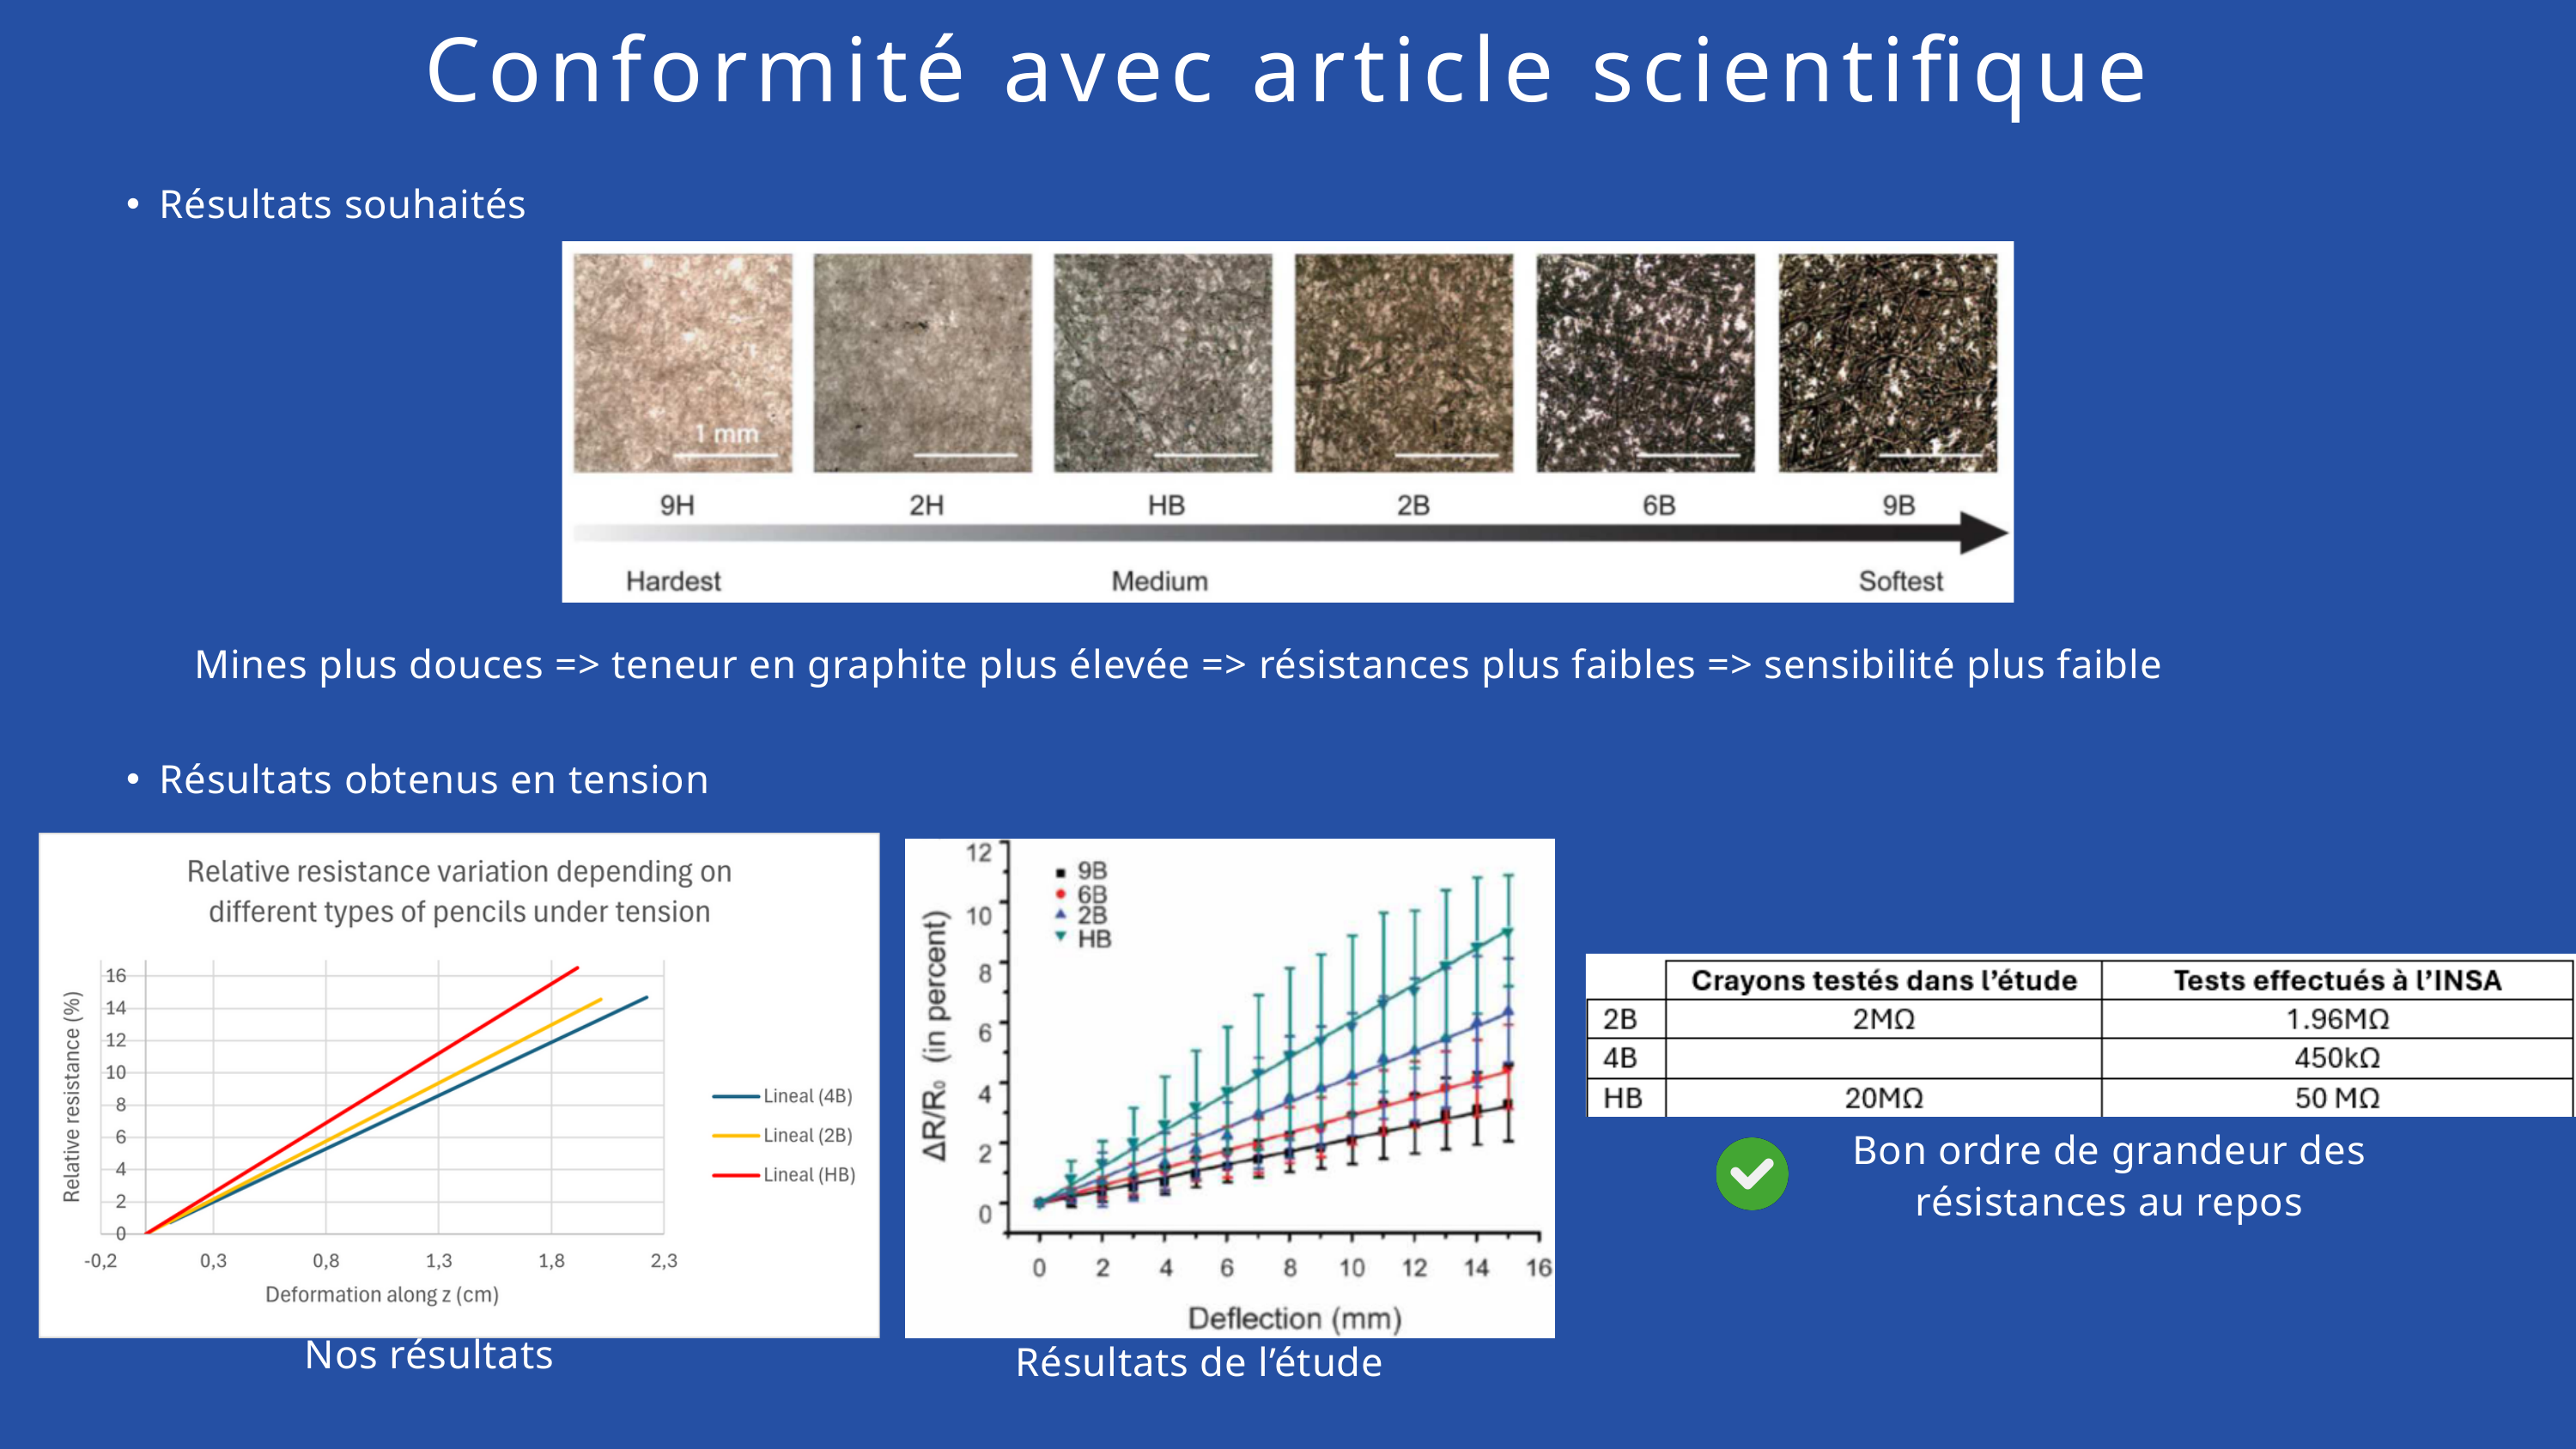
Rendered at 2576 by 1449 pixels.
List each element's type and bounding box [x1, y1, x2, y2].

text_box [0, 0, 2576, 1449]
